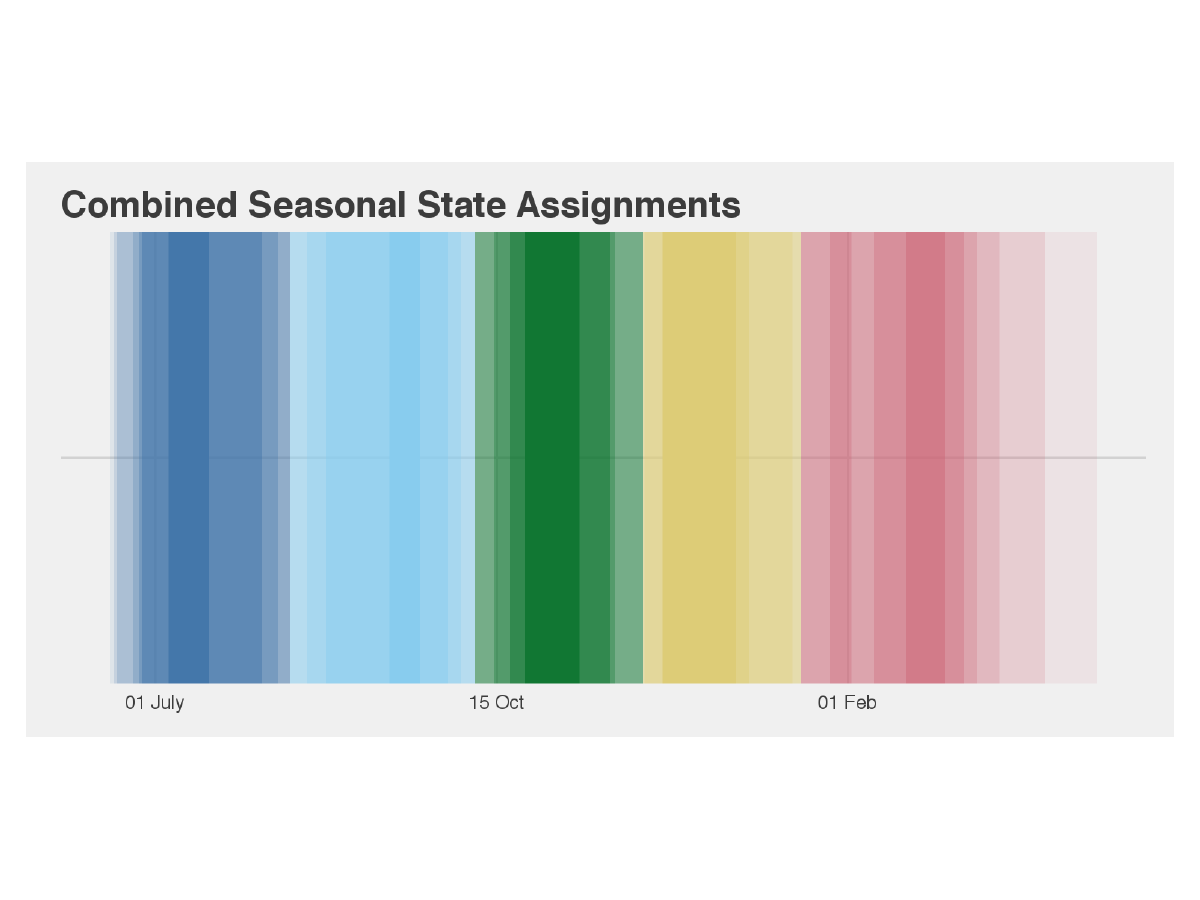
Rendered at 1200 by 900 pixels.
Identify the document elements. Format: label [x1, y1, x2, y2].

picture [26, 162, 1174, 737]
